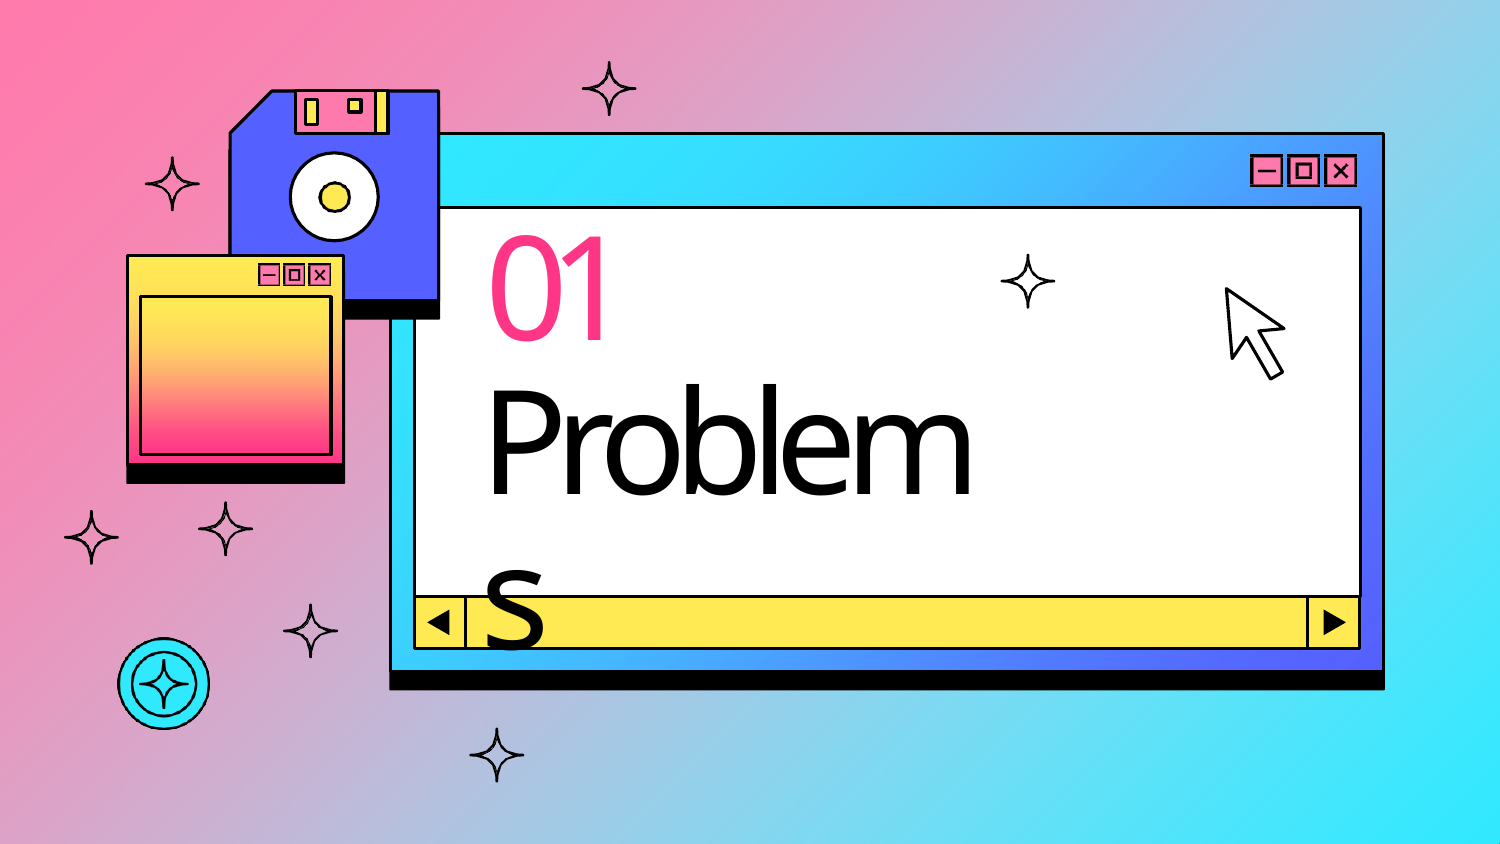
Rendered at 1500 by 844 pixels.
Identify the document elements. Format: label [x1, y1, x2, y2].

text_box [0, 0, 1500, 844]
text_box [63, 60, 1286, 783]
